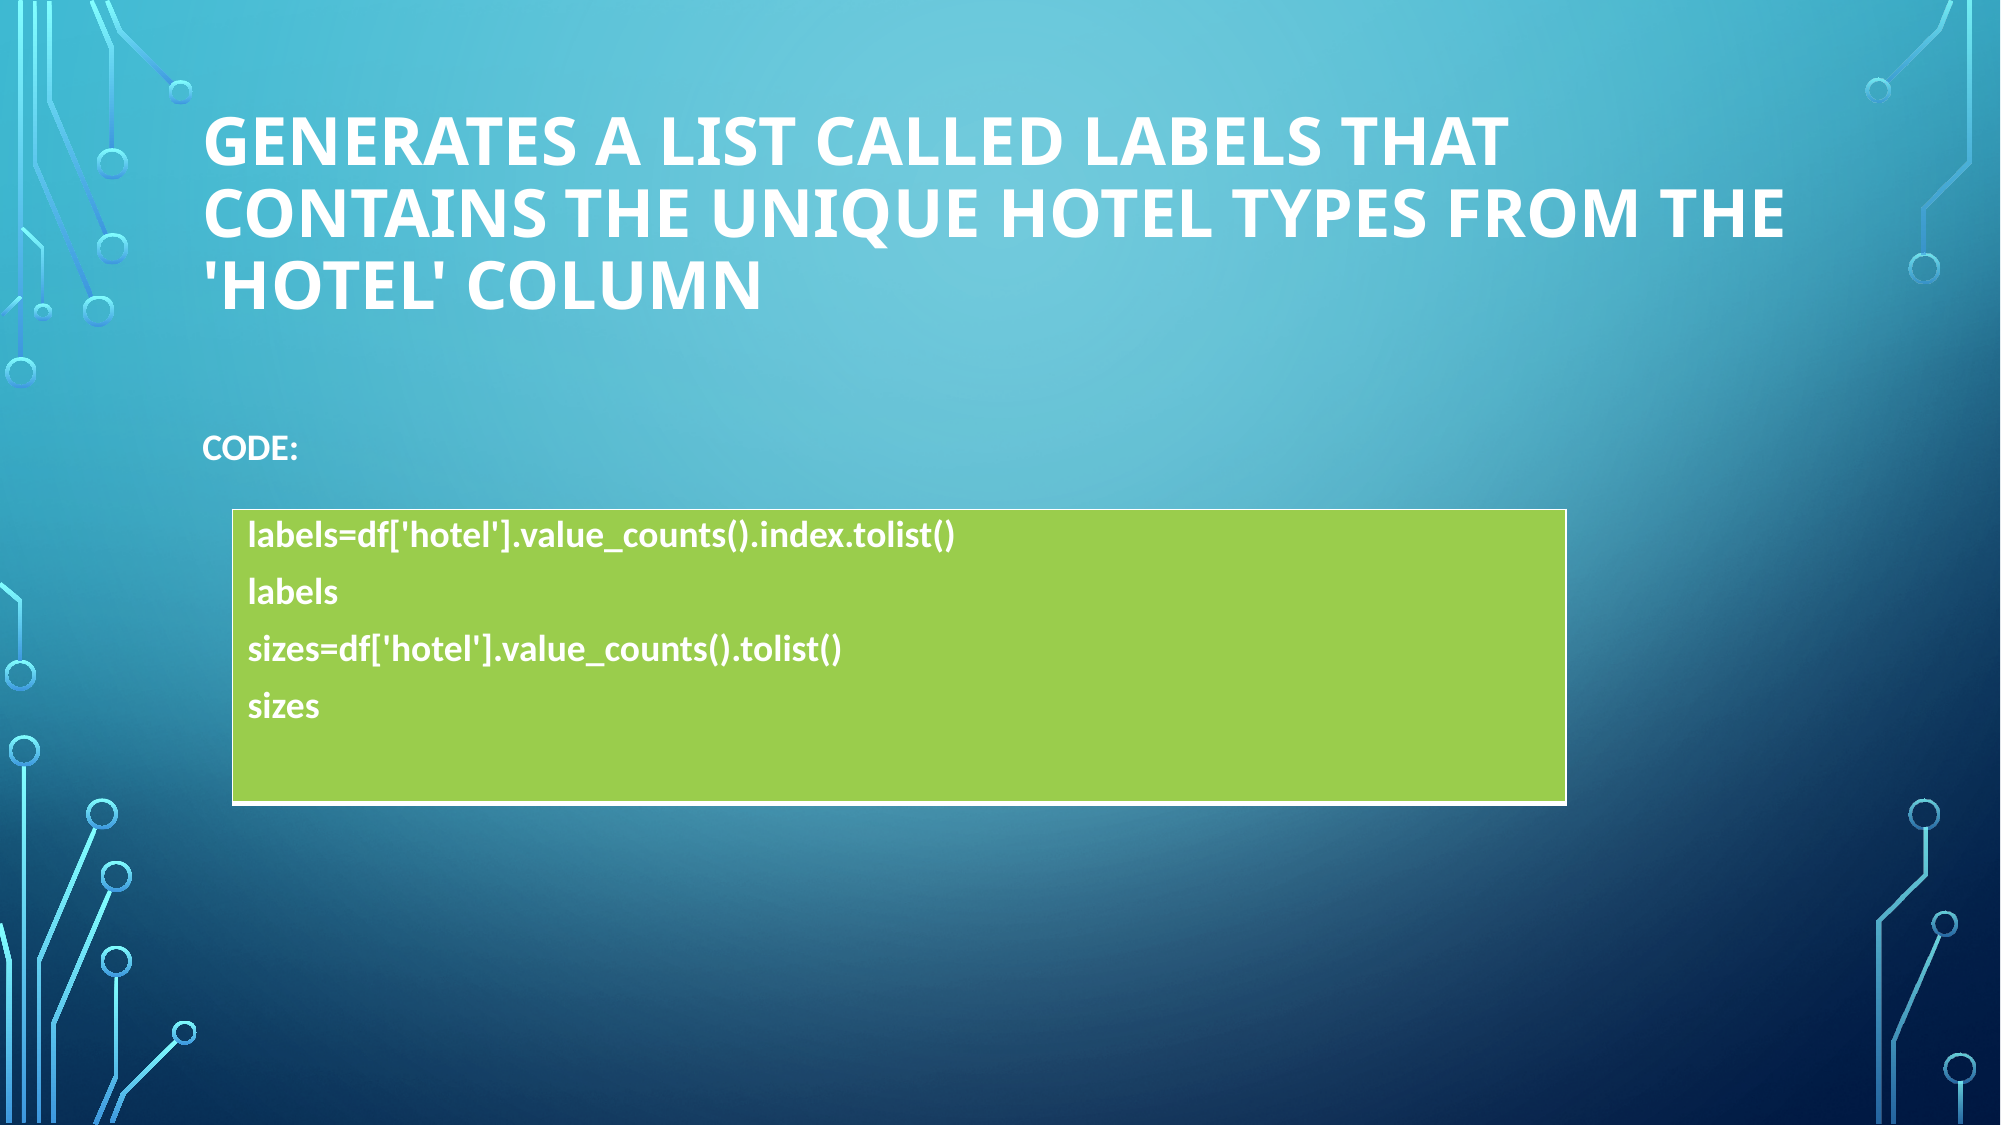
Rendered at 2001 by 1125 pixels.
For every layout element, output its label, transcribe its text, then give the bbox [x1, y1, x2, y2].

title Generates a list called labels that contains the unique hotel types from the 'hotel' column [187, 94, 1813, 338]
table_header labels=df['hotel'].value_counts().index.tolist() labels sizes=df['hotel'].value_counts().tolist() sizes [233, 510, 1565, 801]
list CODE: [187, 412, 1813, 994]
